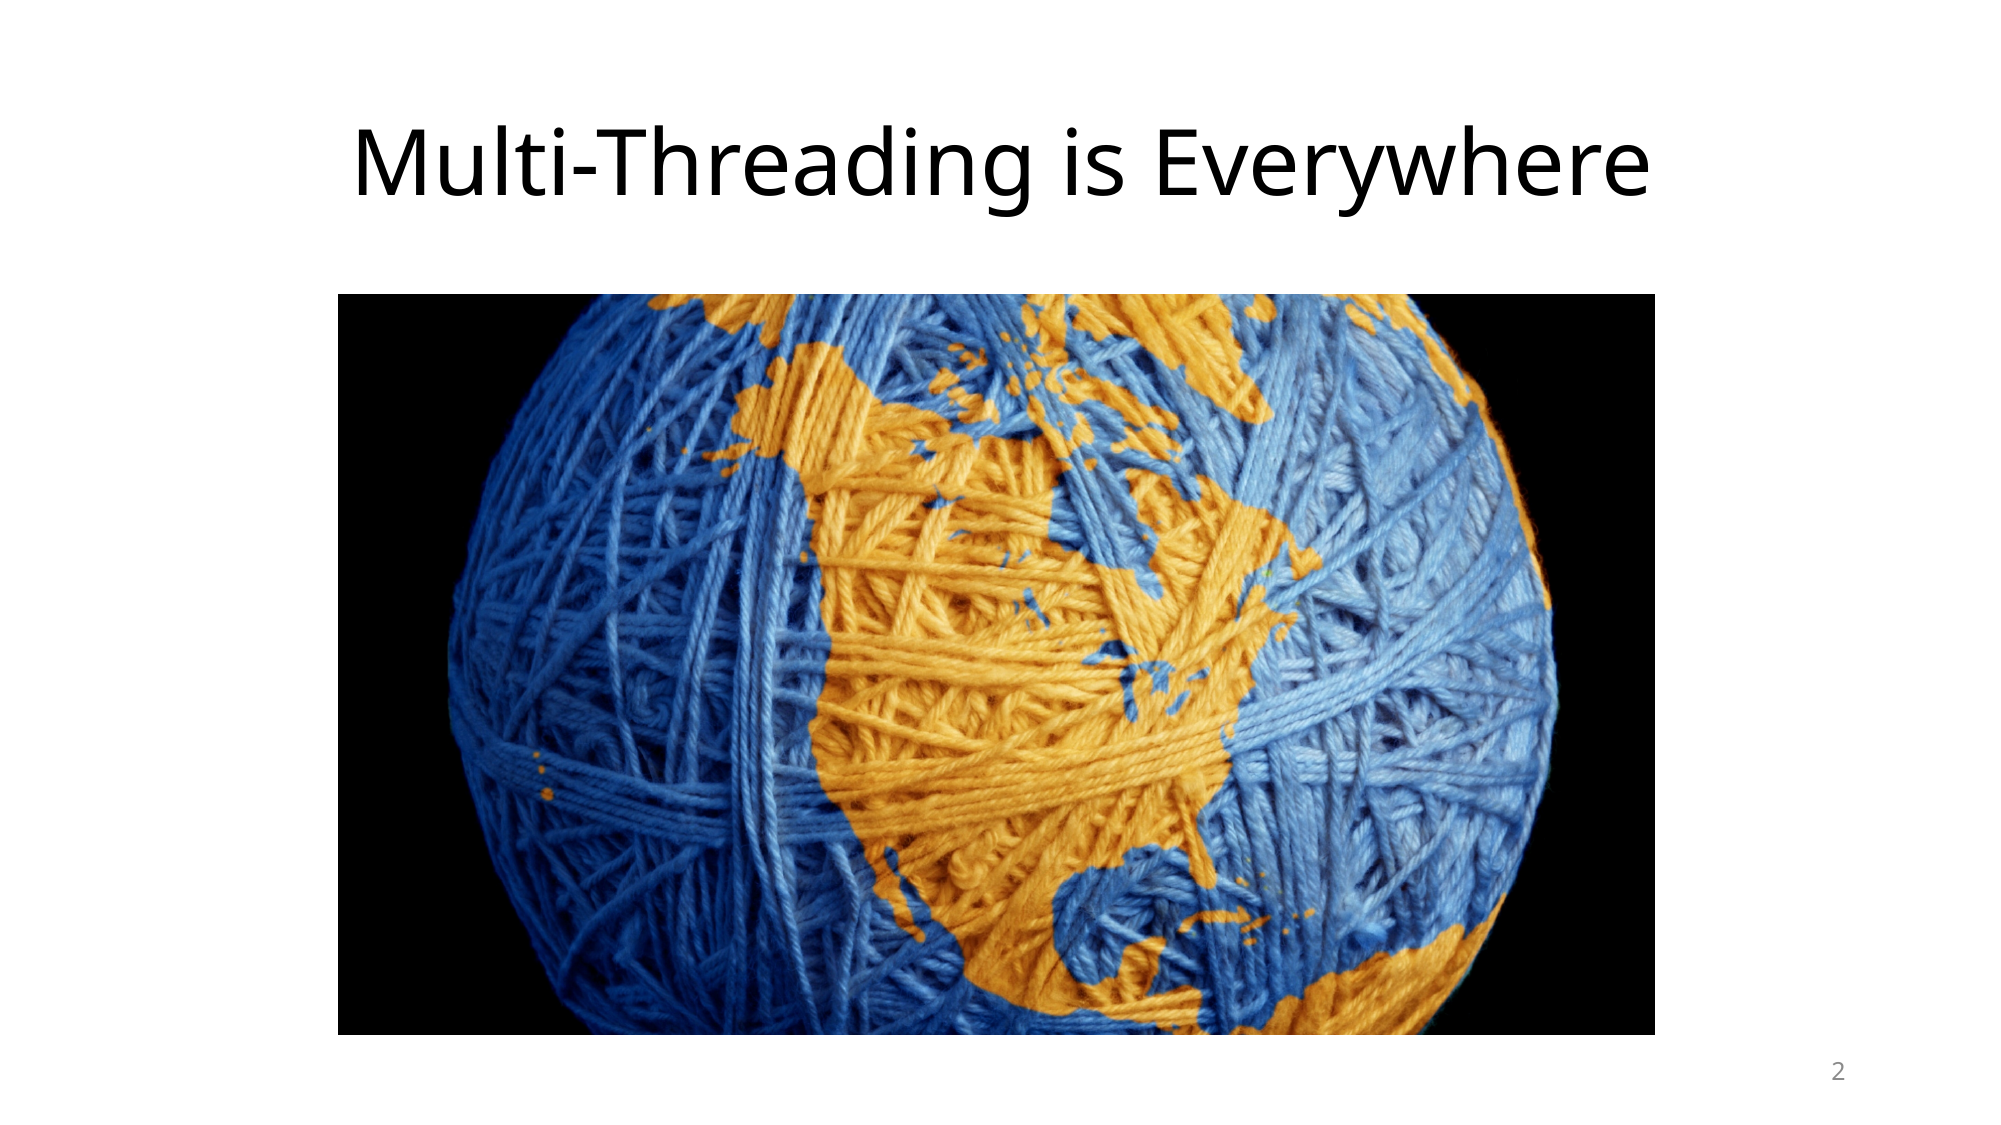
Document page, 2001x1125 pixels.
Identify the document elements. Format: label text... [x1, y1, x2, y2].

slide_number 2 [1410, 1042, 1861, 1103]
picture [338, 294, 1655, 1035]
text_box Multi-Threading is Everywhere [140, 57, 1866, 275]
